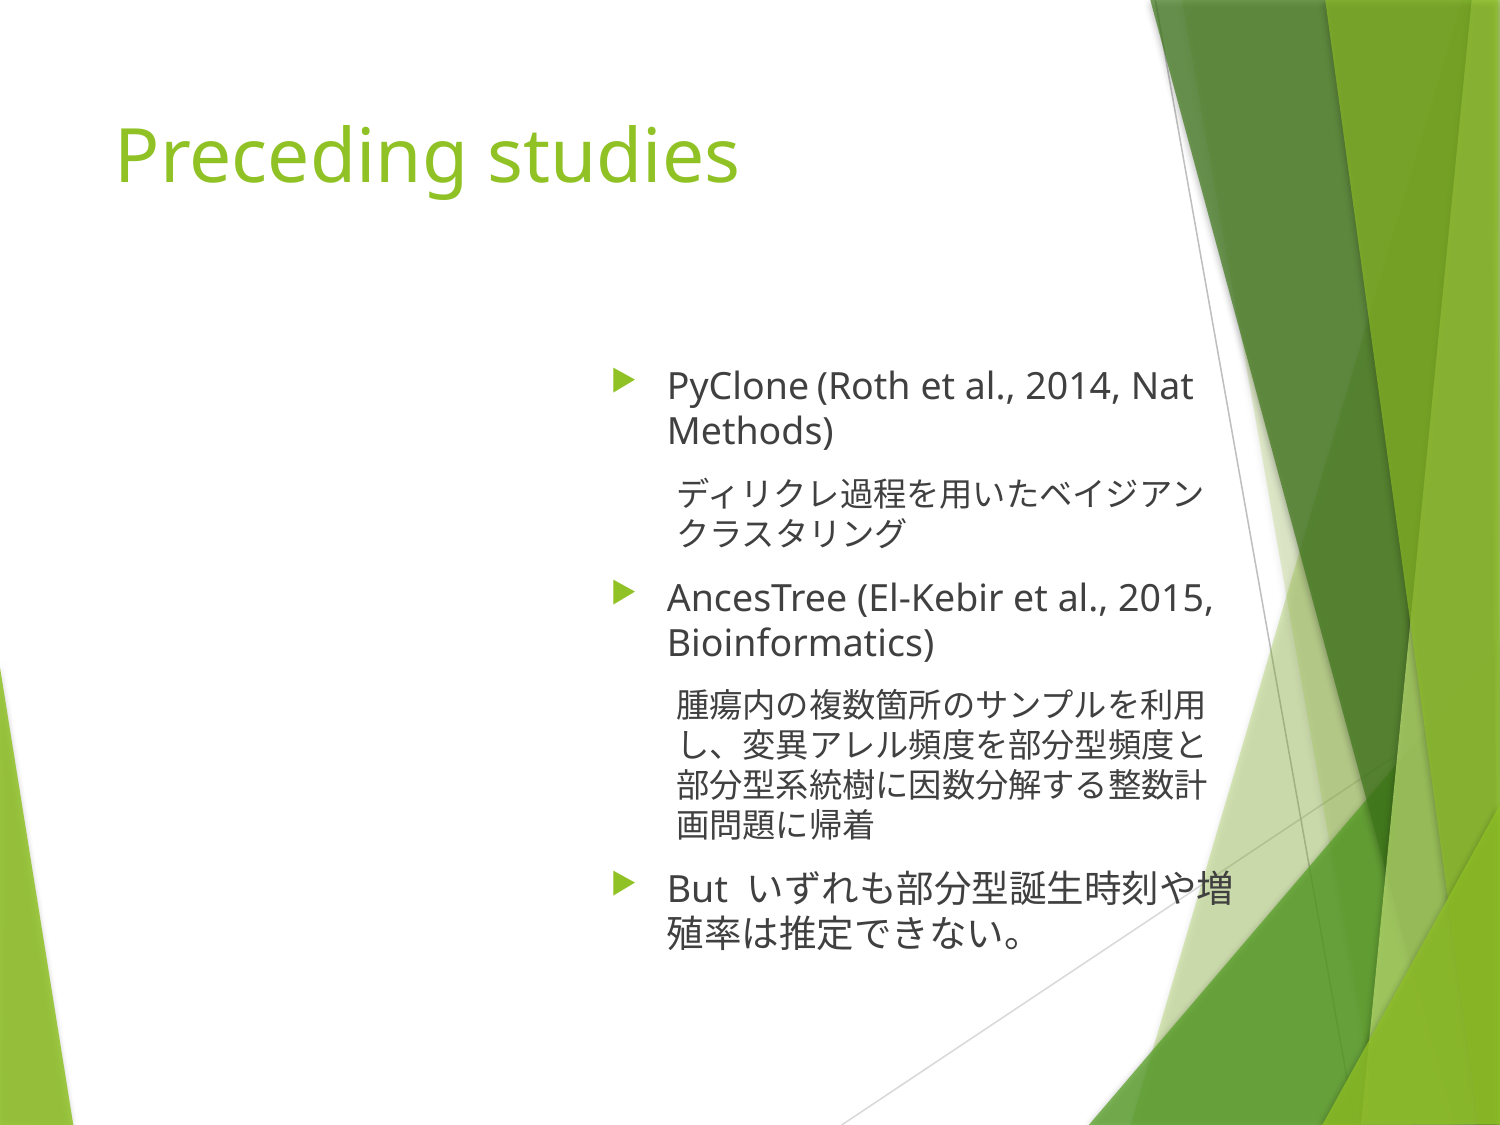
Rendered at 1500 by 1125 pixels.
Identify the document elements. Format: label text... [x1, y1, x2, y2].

title Preceding studies [99, 99, 1142, 317]
list PyClone (Roth et al., 2014, Nat Methods) ディリクレ過程を用いたベイジアンクラスタリング AncesTree (El-Kebir et al., 2015, Bioinformatics) 腫瘍内の複数箇所のサンプルを利用し、変異アレル頻度を部分型頻度と部分型系統樹に因数分解する整数計画問題に帰着 But いずれも部分型誕生時刻や増殖率は推定できない。 [595, 354, 1252, 992]
